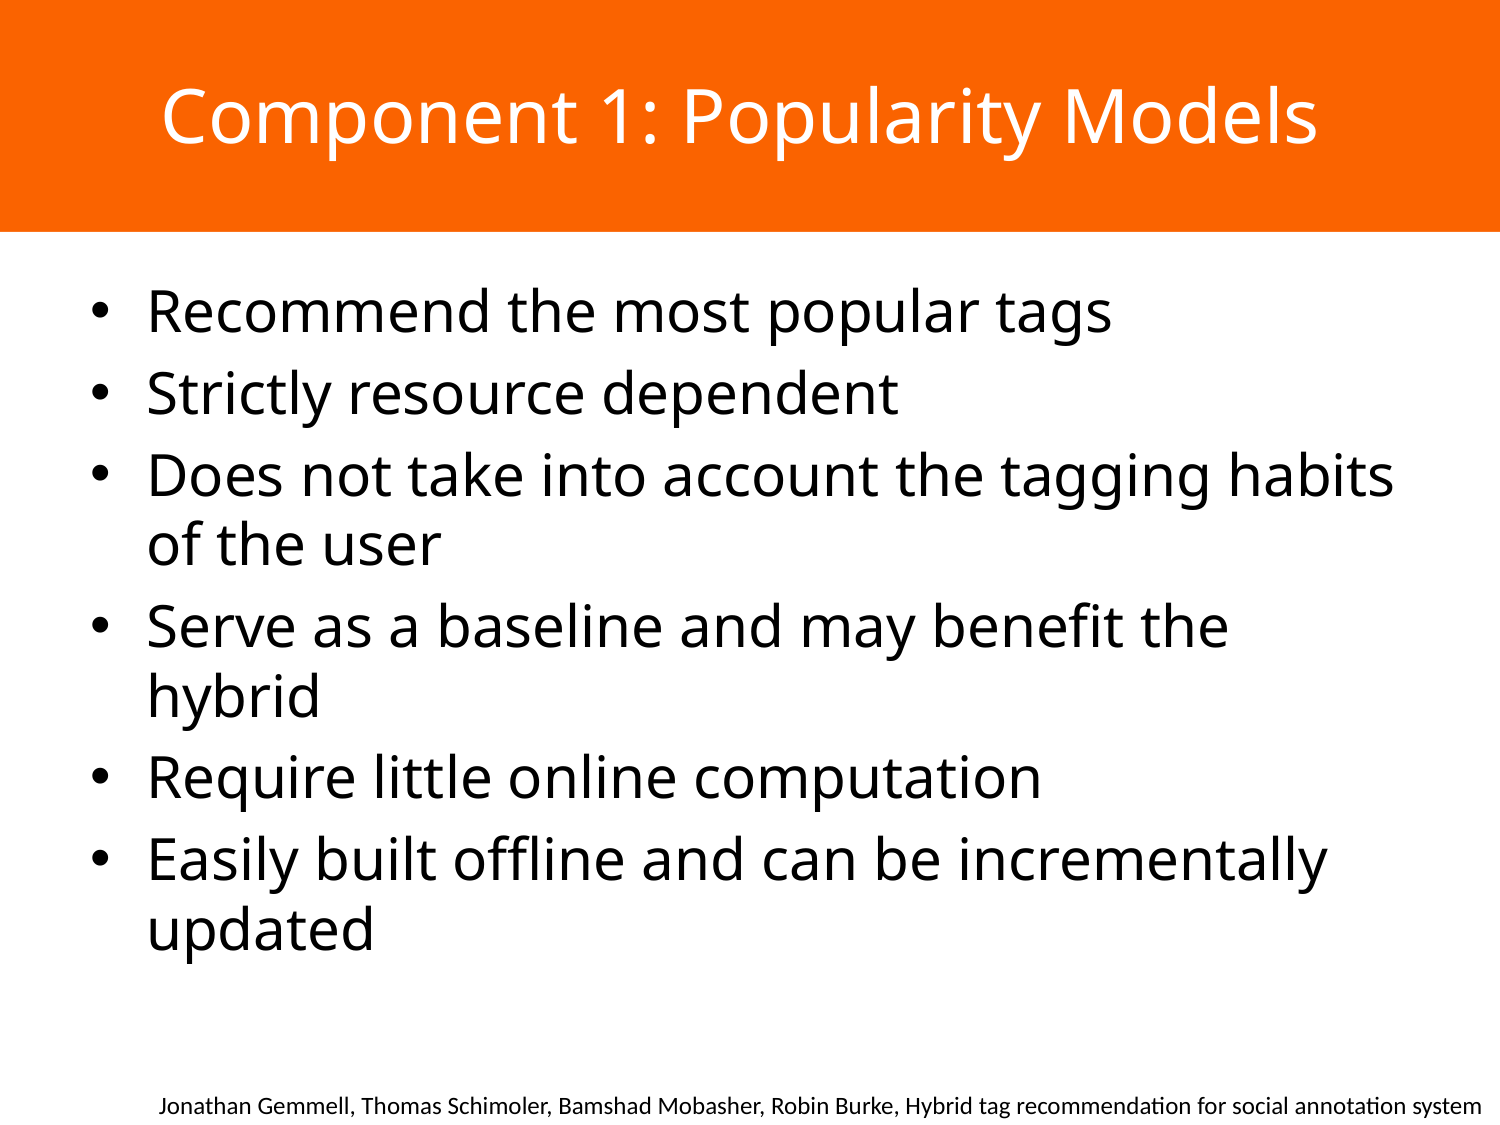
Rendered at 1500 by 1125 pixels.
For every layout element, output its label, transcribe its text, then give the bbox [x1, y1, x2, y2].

list Recommend the most popular tags Strictly resource dependent Does not take into account the tagging habits of the user Serve as a baseline and may benefit the hybrid Require little online computation Easily built offline and can be incrementally updated [75, 267, 1425, 1024]
text_box Jonathan Gemmell, Thomas Schimoler, Bamshad Mobasher, Robin Burke, Hybrid tag recommendation for social annotation system [0, 1082, 1500, 1125]
title Component 1: Popularity Models [75, 30, 1425, 197]
